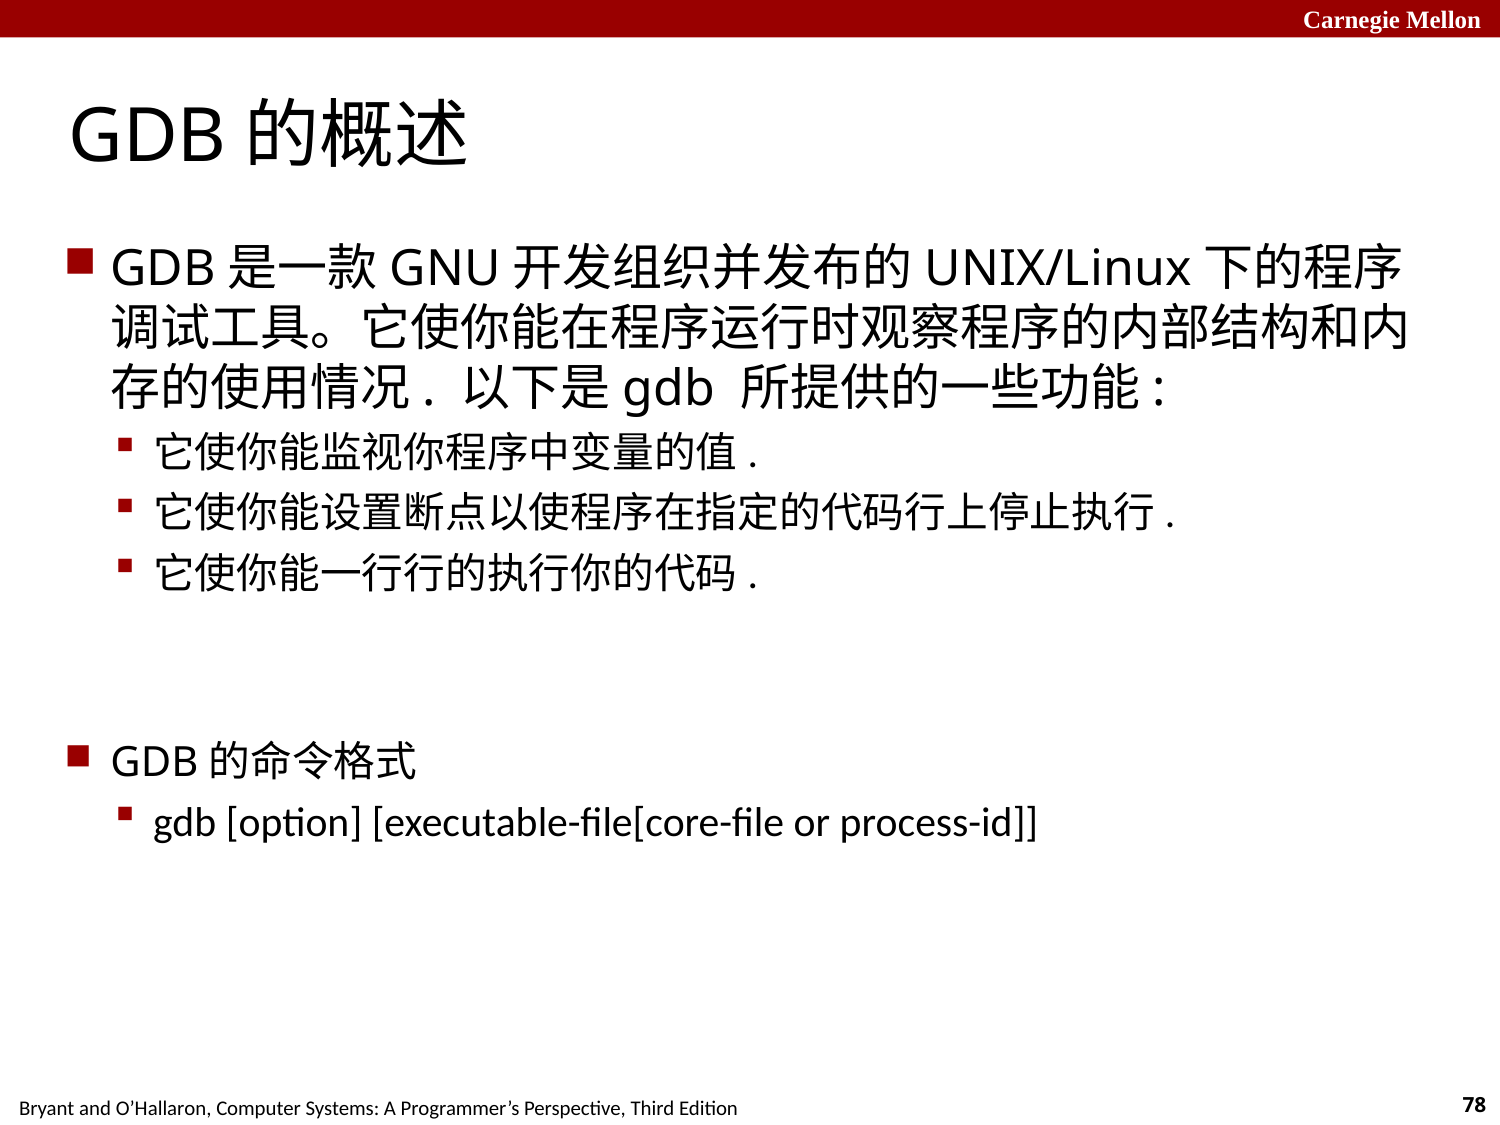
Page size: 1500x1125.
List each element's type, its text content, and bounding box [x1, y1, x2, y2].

title GDB的概述 [62, 41, 1438, 222]
list GDB是一款GNU开发组织并发布的UNIX/Linux下的程序调试工具。它使你能在程序运行时观察程序的内部结构和内存的使用情况. 以下是gdb 所提供的一些功能: 它使你能监视你程序中变量的值. 它使你能设置断点以使程序在指定的代码行上停止执行. 它使你能一行行的执行你的代码. GDB的命令格式 gdb [option] [executable-file[core-file or process-id]] [62, 228, 1438, 1122]
